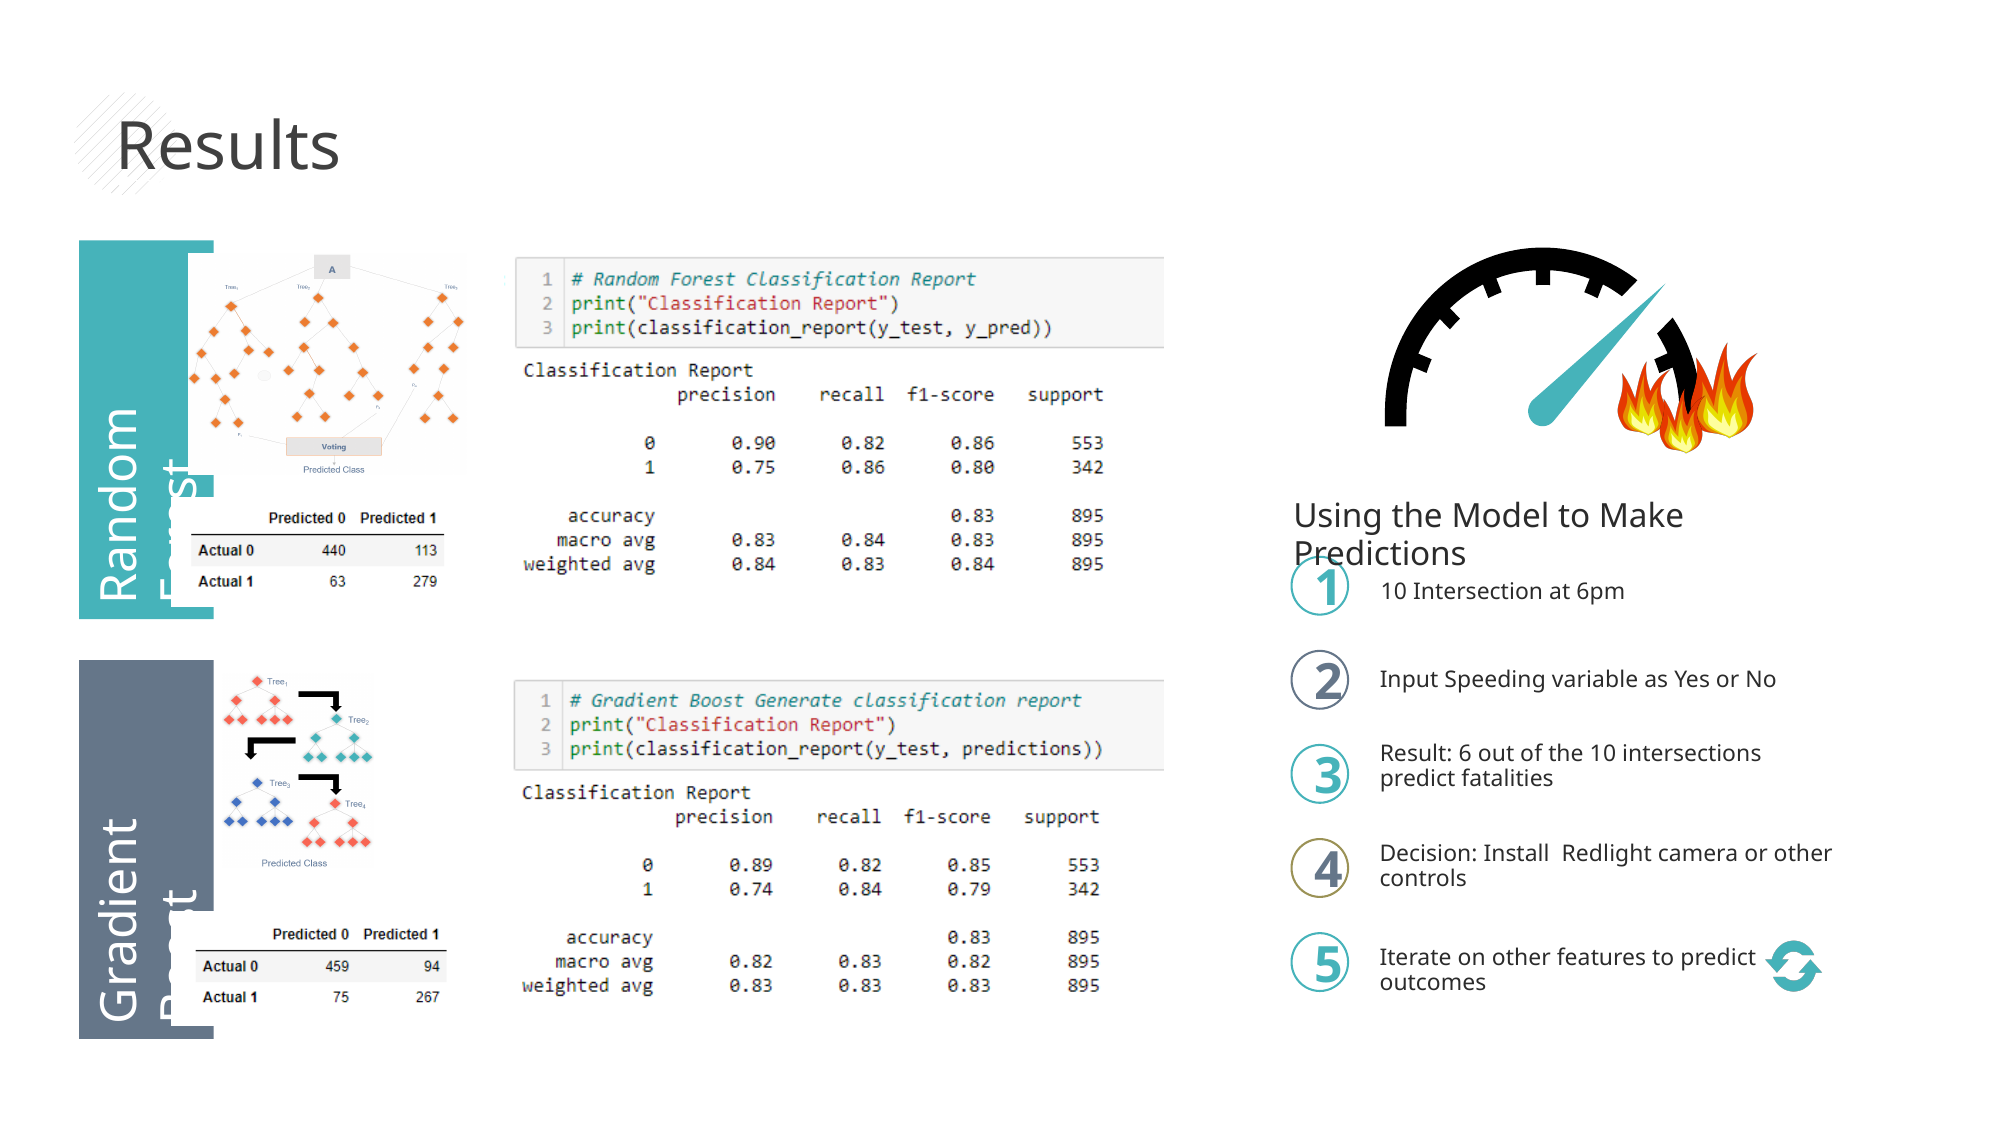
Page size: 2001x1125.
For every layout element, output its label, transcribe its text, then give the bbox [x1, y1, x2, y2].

text_box Decision: Install Redlight camera or other controls [1364, 833, 1877, 899]
text_box Using the Model to Make Predictions [1278, 489, 1875, 580]
text_box Iterate on other features to predict outcomes [1364, 937, 1877, 1003]
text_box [1384, 247, 1702, 427]
text_box Random Forest [79, 240, 214, 620]
picture [188, 253, 467, 475]
picture [1763, 932, 1823, 1000]
text_box 2 [1290, 649, 1350, 710]
picture [222, 673, 375, 868]
picture [504, 253, 1164, 600]
text_box 10 Intersection at 6pm [1365, 559, 1709, 612]
text_box Gradient Boost [79, 660, 214, 1039]
text_box 1 [1290, 580, 1350, 616]
text_box Input Speeding variable as Yes or No [1364, 646, 1887, 699]
text_box Result: 6 out of the 10 intersections predict fatalities [1364, 733, 1794, 799]
picture [171, 497, 469, 608]
picture [170, 910, 468, 1026]
picture [1611, 333, 1766, 460]
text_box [73, 92, 1900, 196]
text_box 5 [1290, 932, 1350, 993]
text_box 4 [1290, 838, 1350, 898]
picture [504, 673, 1164, 1026]
text_box 3 [1290, 743, 1350, 804]
